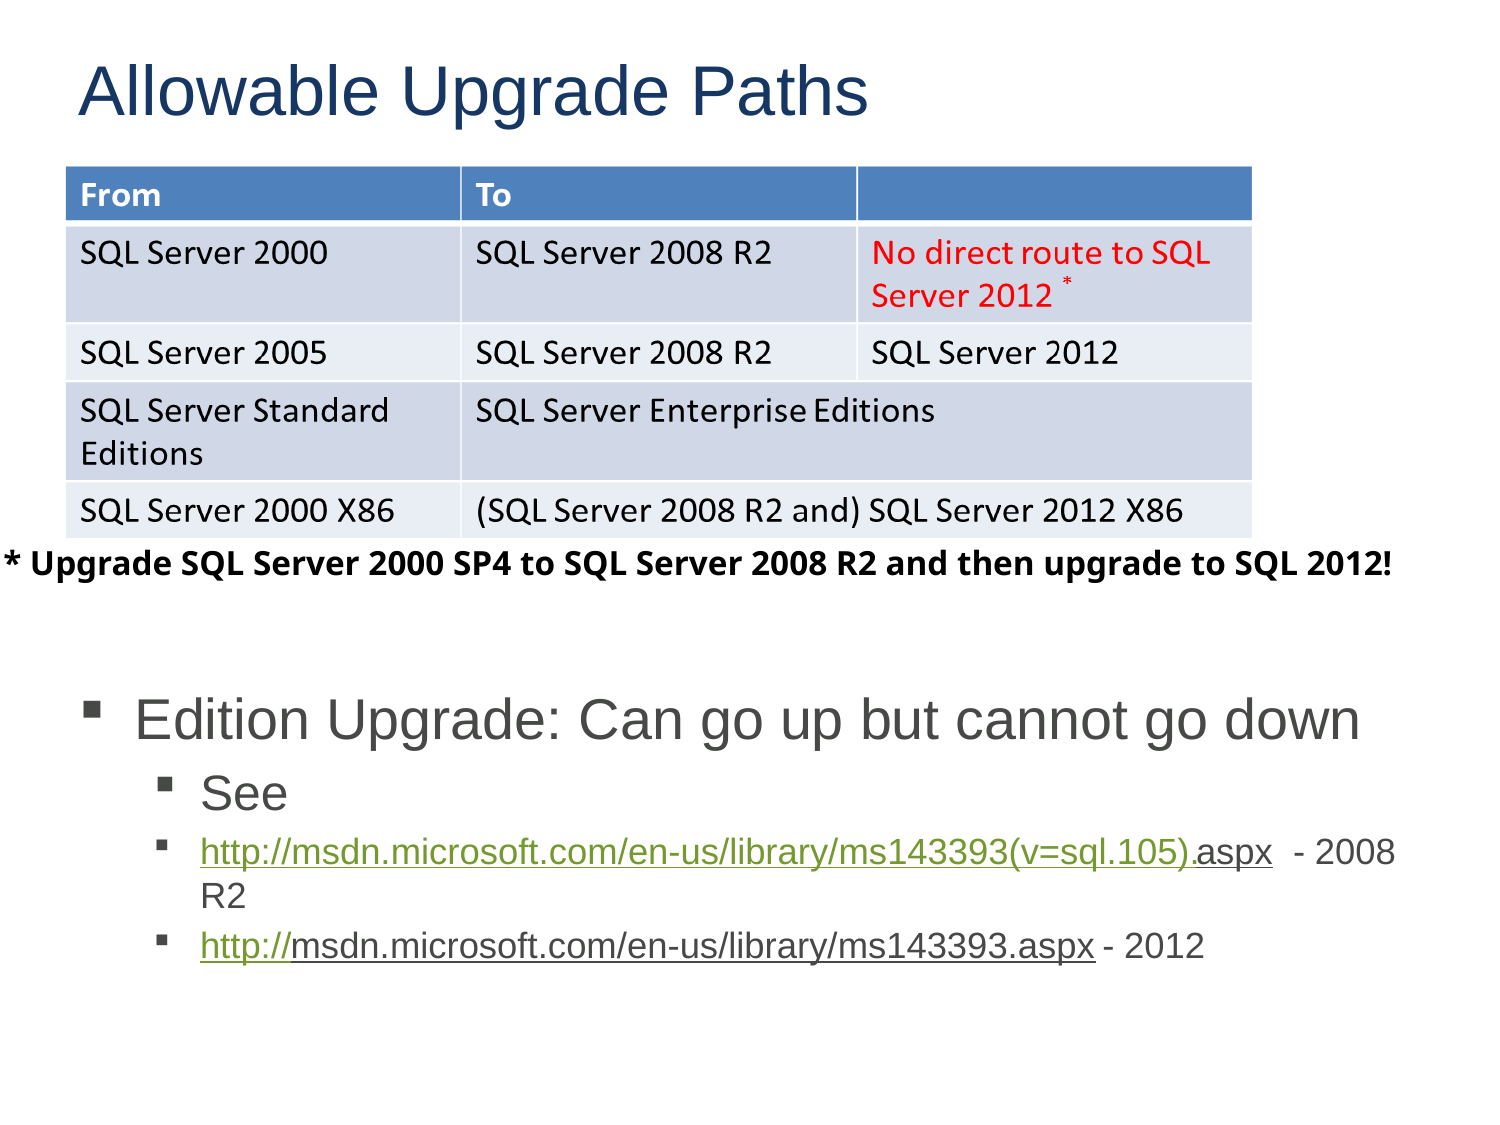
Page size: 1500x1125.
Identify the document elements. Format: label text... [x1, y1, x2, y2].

text_box * Upgrade SQL Server 2000 SP4 to SQL Server 2008 R2 and then upgrade to SQL 2012! [0, 534, 1409, 590]
title Allowable Upgrade Paths [63, 37, 1436, 138]
picture [63, 159, 1258, 553]
list Edition Upgrade: Can go up but cannot go down See http://msdn.microsoft.com/en-us/library/ms143393(v=sql.105).aspx - 2008 R2 http://msdn.microsoft.com/en-us/library/ms143393.aspx - 2012 [63, 175, 1439, 979]
